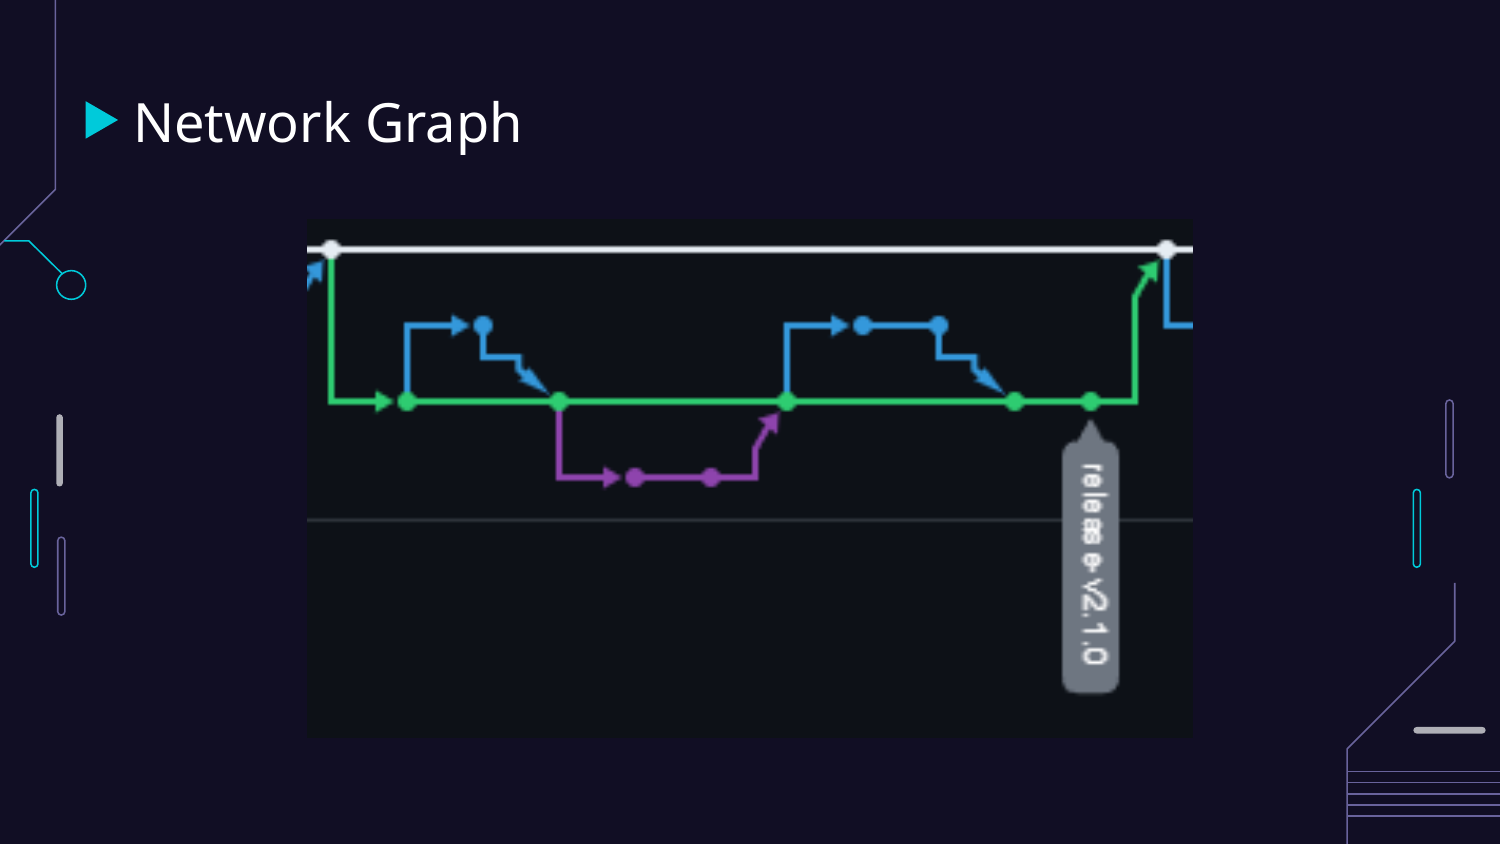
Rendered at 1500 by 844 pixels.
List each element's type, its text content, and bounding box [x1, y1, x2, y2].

title Network Graph [118, 72, 1382, 167]
picture [306, 219, 1193, 739]
